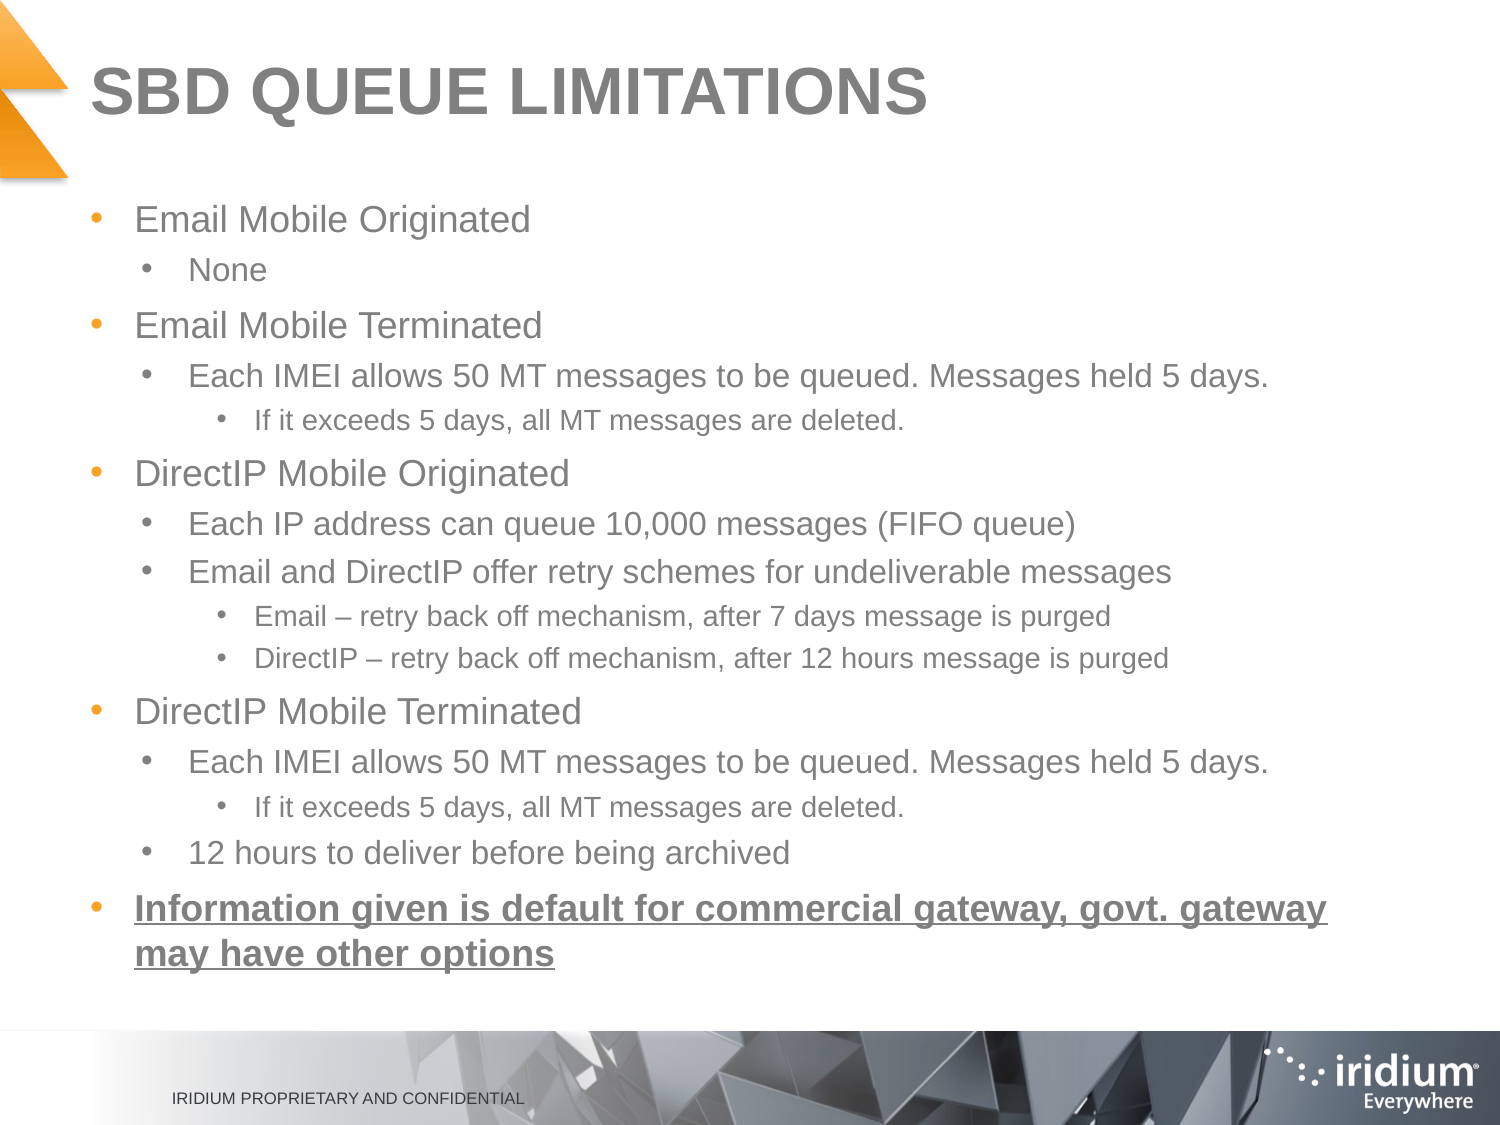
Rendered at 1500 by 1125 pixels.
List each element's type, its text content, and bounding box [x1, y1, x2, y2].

footer Iridium Proprietary and Confidential [156, 1055, 632, 1116]
picture [1009, 1031, 1500, 1125]
title SBD Queue LIMITATIONS [75, 26, 1425, 149]
list Email Mobile Originated None Email Mobile Terminated Each IMEI allows 50 MT messages to be queued. Messages held 5 days. If it exceeds 5 days, all MT messages are deleted. DirectIP Mobile Originated Each IP address can queue 10,000 messages (FIFO queue) Email and DirectIP offer retry schemes for undeliverable messages Email – retry back off mechanism, after 7 days message is purged DirectIP – retry back off mechanism, after 12 hours message is purged DirectIP Mobile Terminated Each IMEI allows 50 MT messages to be queued. Messages held 5 days. If it exceeds 5 days, all MT messages are deleted. 12 hours to deliver before being archived Information given is default for commercial gateway, govt. gateway may have other options [75, 187, 1425, 1000]
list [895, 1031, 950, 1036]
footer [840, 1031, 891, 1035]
